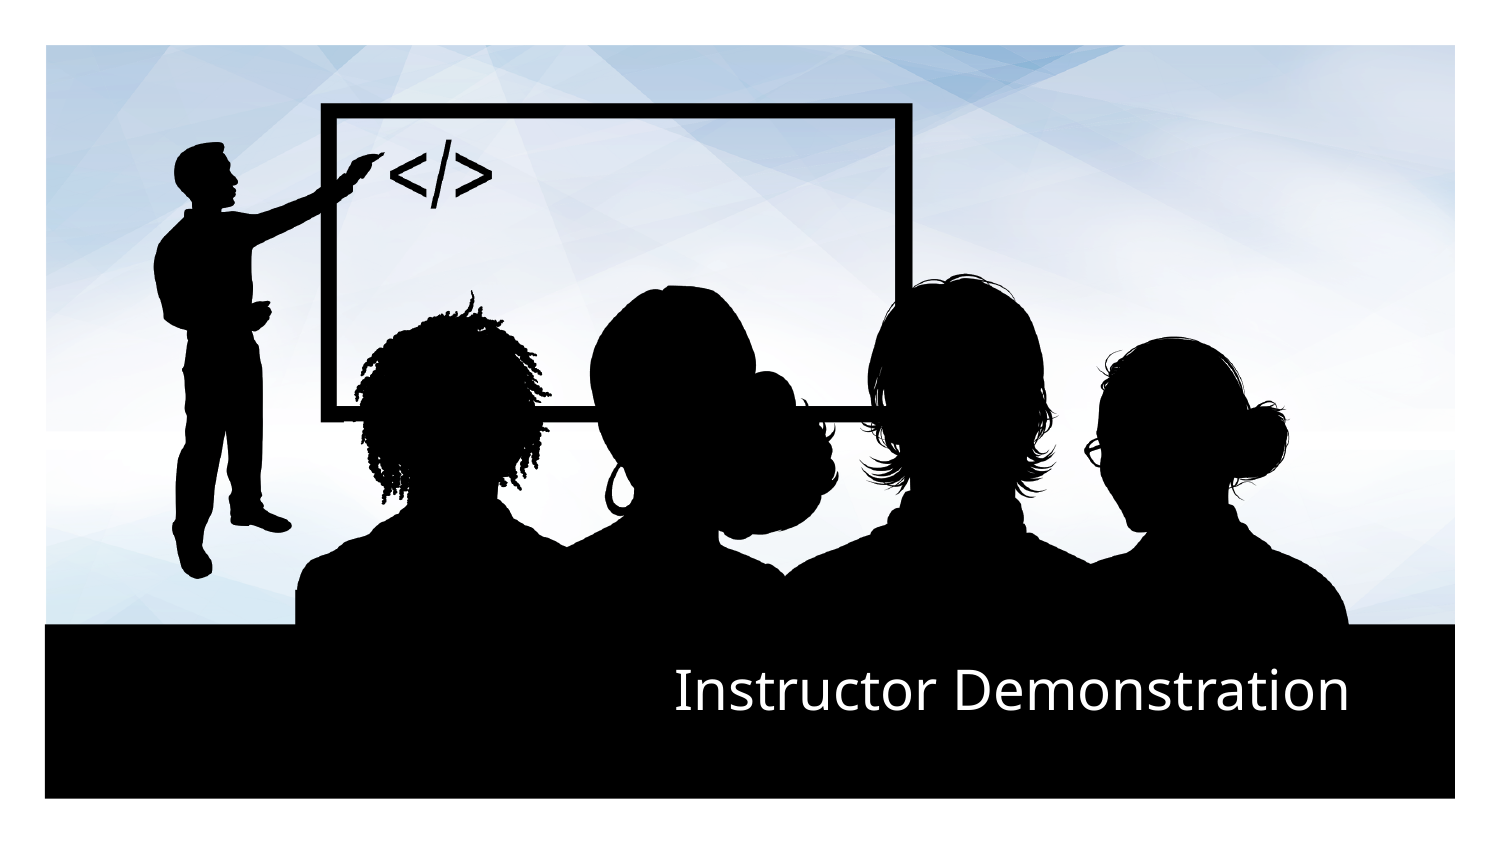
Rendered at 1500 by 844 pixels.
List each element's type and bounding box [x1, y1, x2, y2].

picture [45, 0, 1468, 630]
